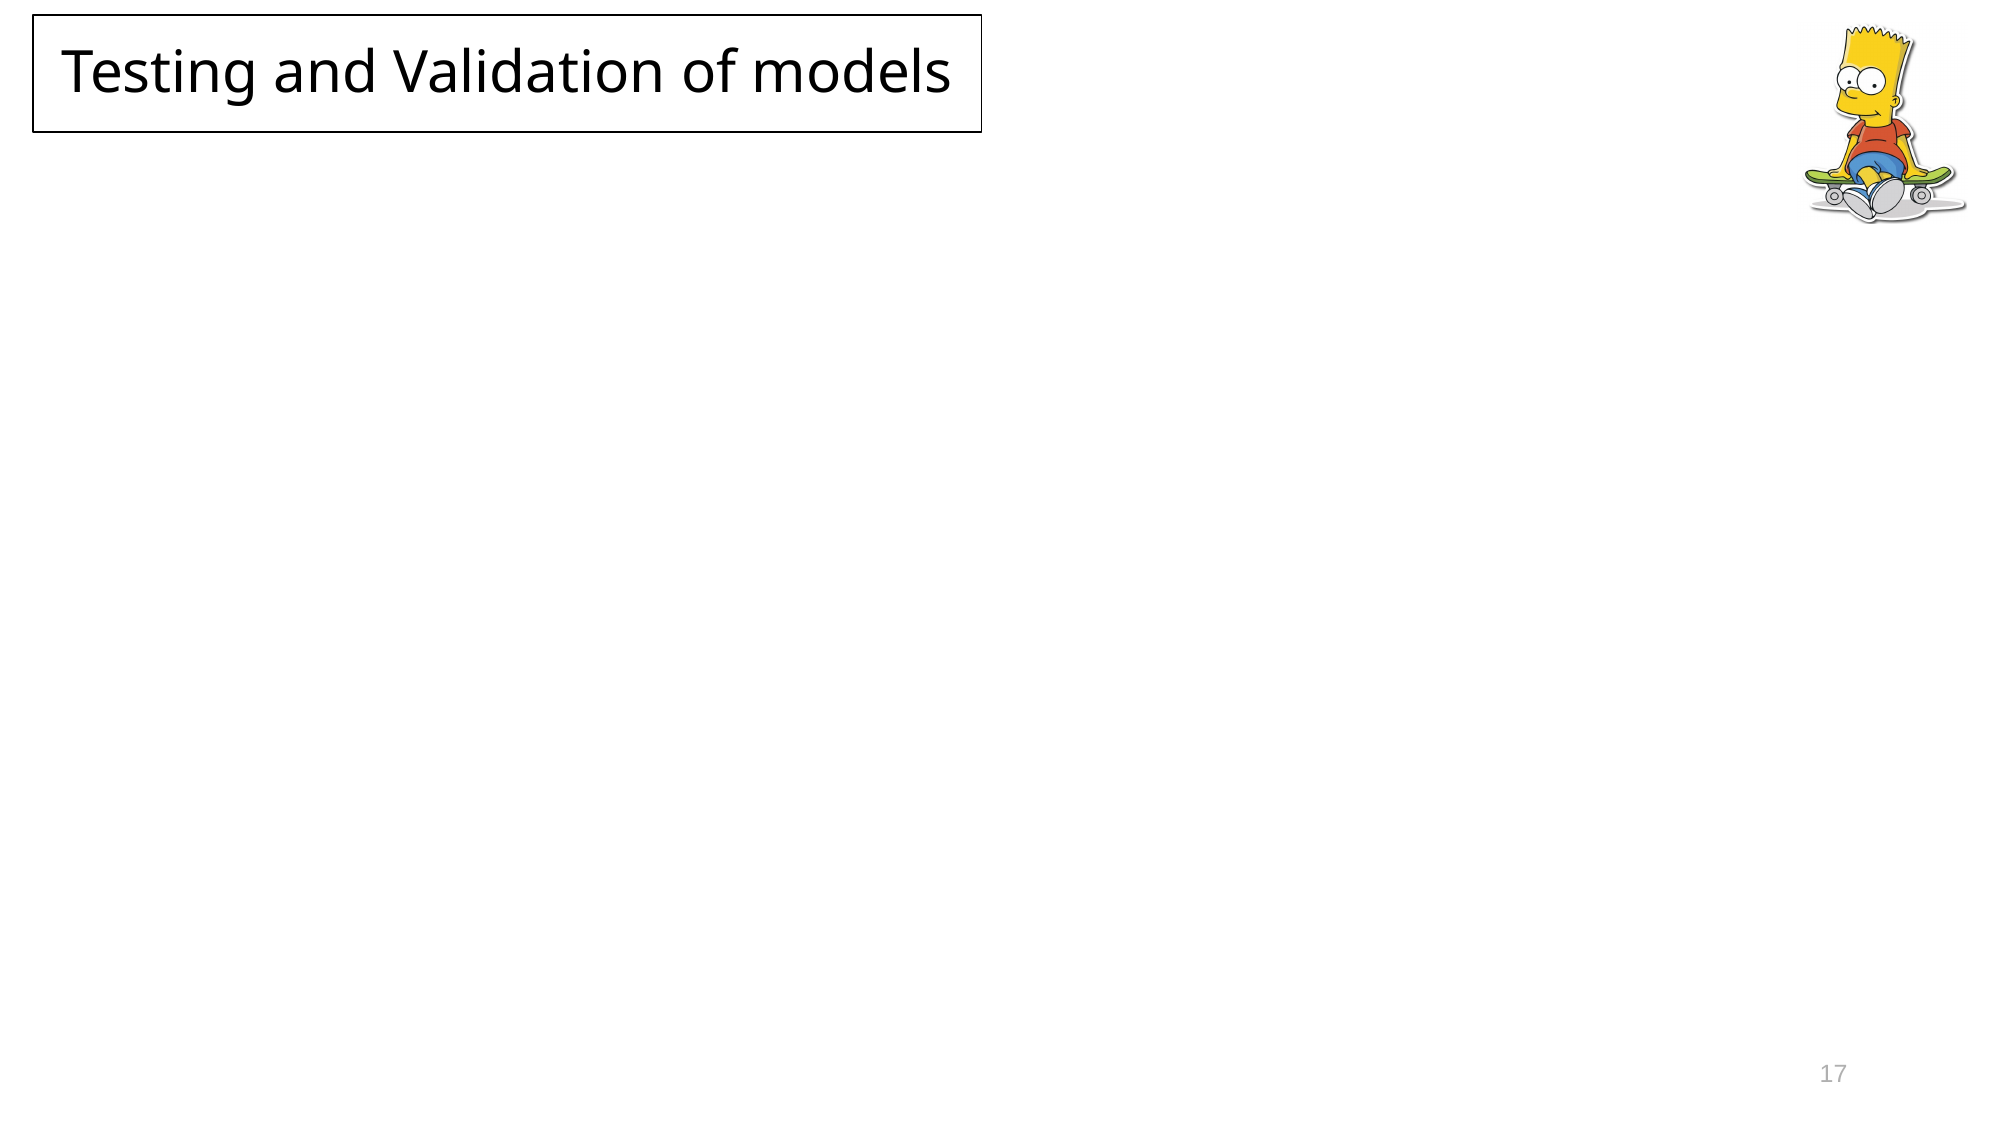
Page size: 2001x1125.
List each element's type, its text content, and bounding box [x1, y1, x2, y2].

text_box [507, 11, 1619, 209]
text_box Testing and Validation of models [33, 15, 507, 133]
picture [1797, 22, 1968, 224]
slide_number 17 [1412, 1042, 1863, 1103]
